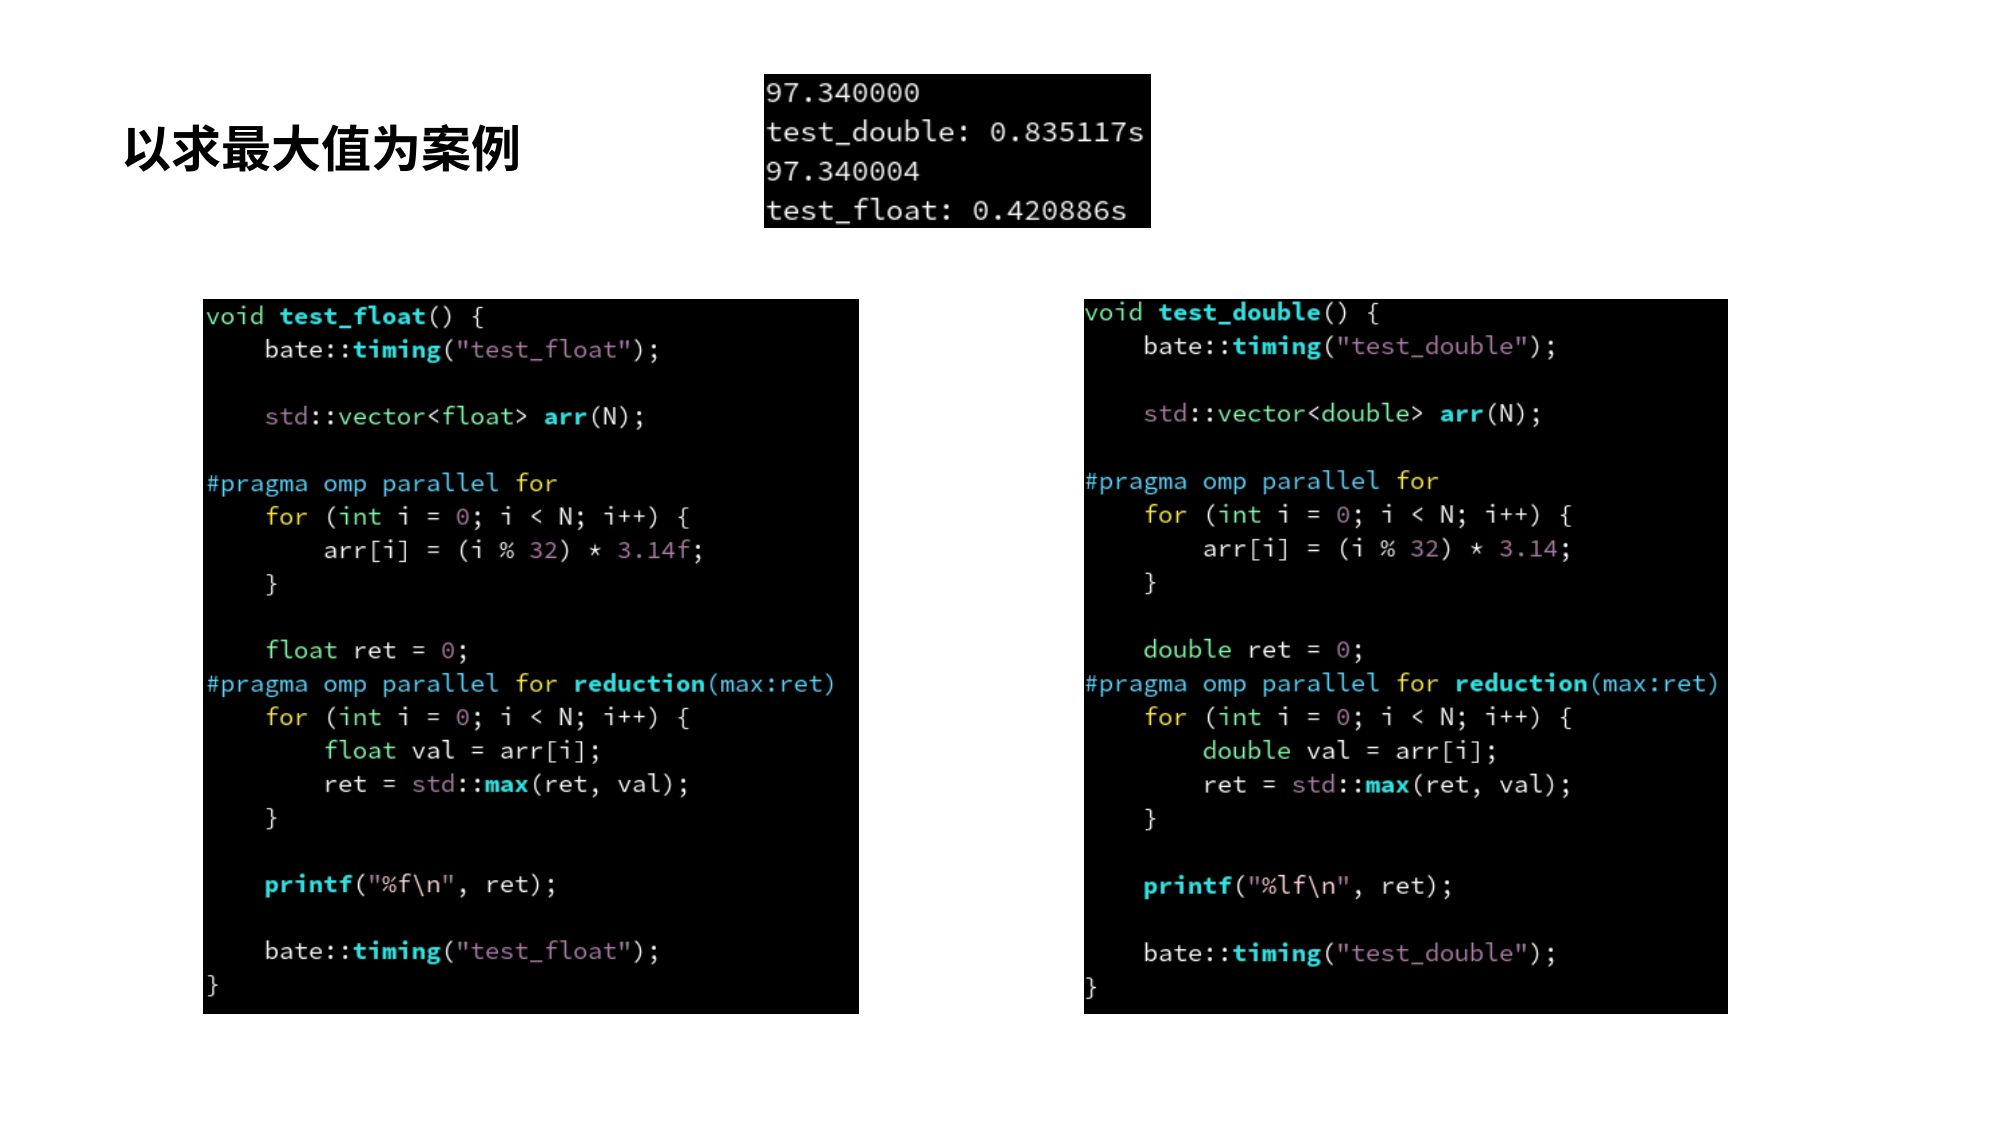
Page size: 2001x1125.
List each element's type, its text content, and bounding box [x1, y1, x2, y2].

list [1084, 299, 1728, 1014]
title 以求最大值为案例 [106, 42, 1832, 260]
picture [764, 74, 1151, 228]
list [203, 299, 859, 1014]
